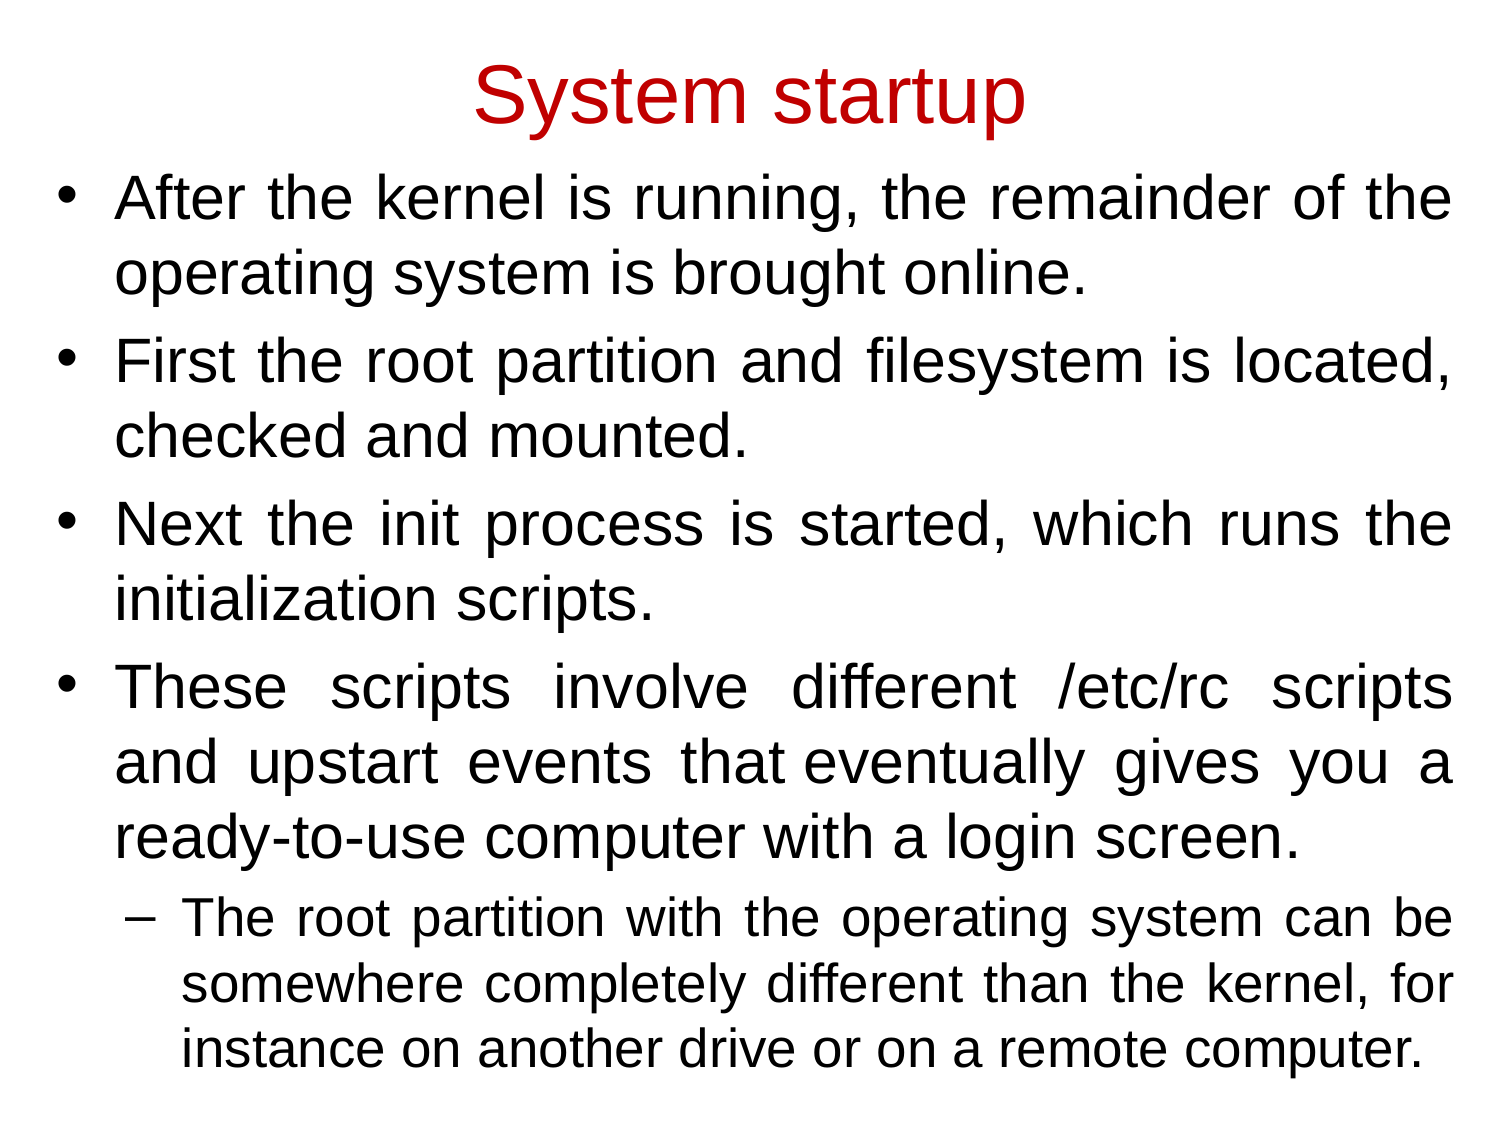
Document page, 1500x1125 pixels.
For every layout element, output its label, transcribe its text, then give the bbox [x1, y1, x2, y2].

text_box After the kernel is running, the remainder of the operating system is brought online. First the root partition and filesystem is located, checked and mounted. Next the init process is started, which runs the initialization scripts. These scripts involve different /etc/rc scripts and upstart events that eventually gives you a ready-to-use computer with a login screen. The root partition with the operating system can be somewhere completely different than the kernel, for instance on another drive or on a remote computer. [41, 149, 1471, 1106]
text_box System startup [75, 19, 1425, 149]
